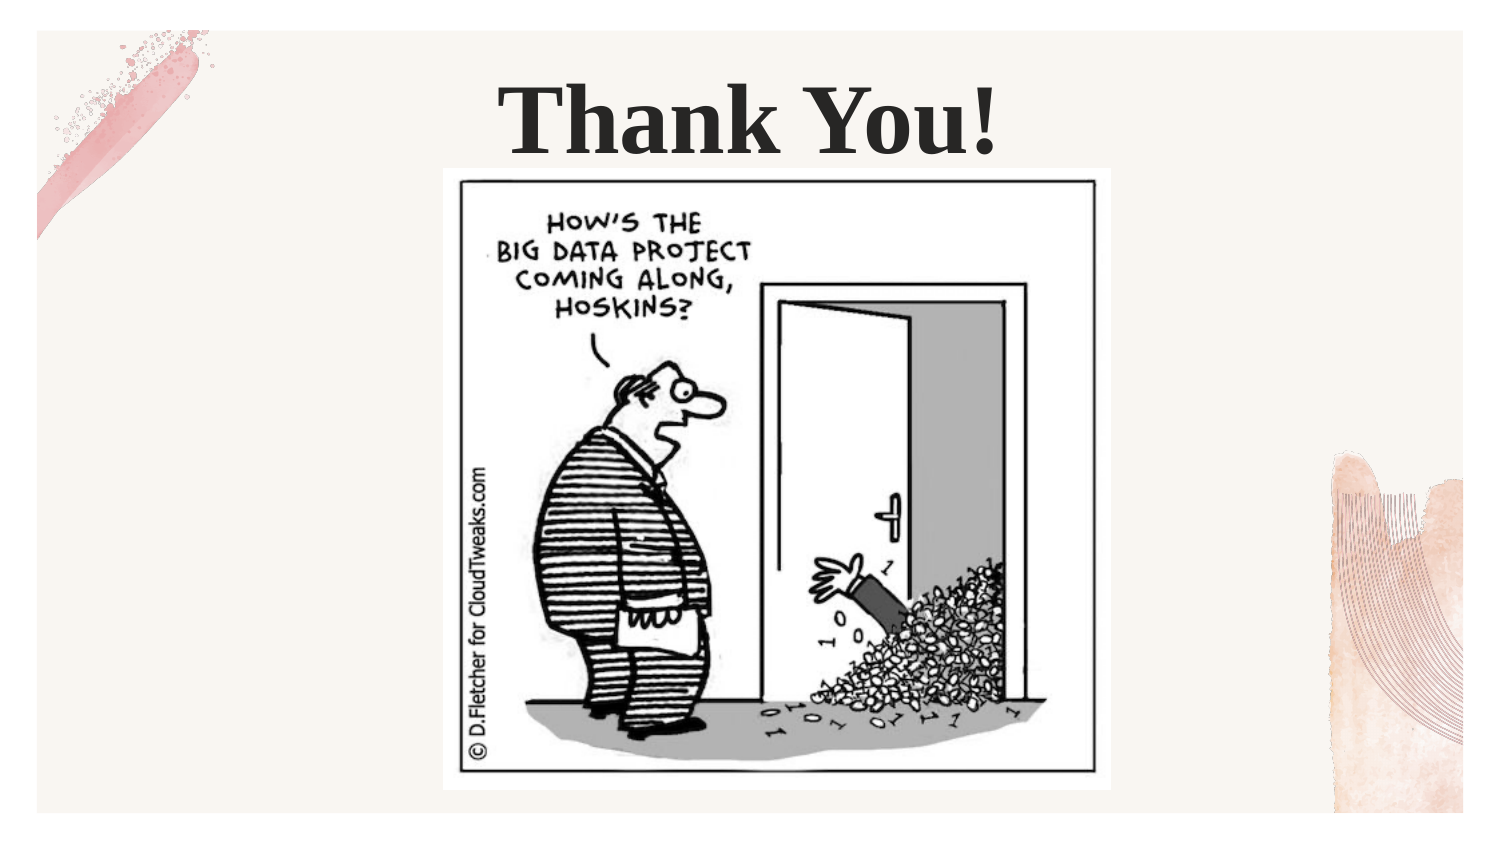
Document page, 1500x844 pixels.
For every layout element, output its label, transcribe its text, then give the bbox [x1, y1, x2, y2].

picture [442, 168, 1111, 790]
picture [37, 30, 247, 344]
title Thank You! [389, 46, 1111, 163]
picture [1279, 395, 1464, 831]
